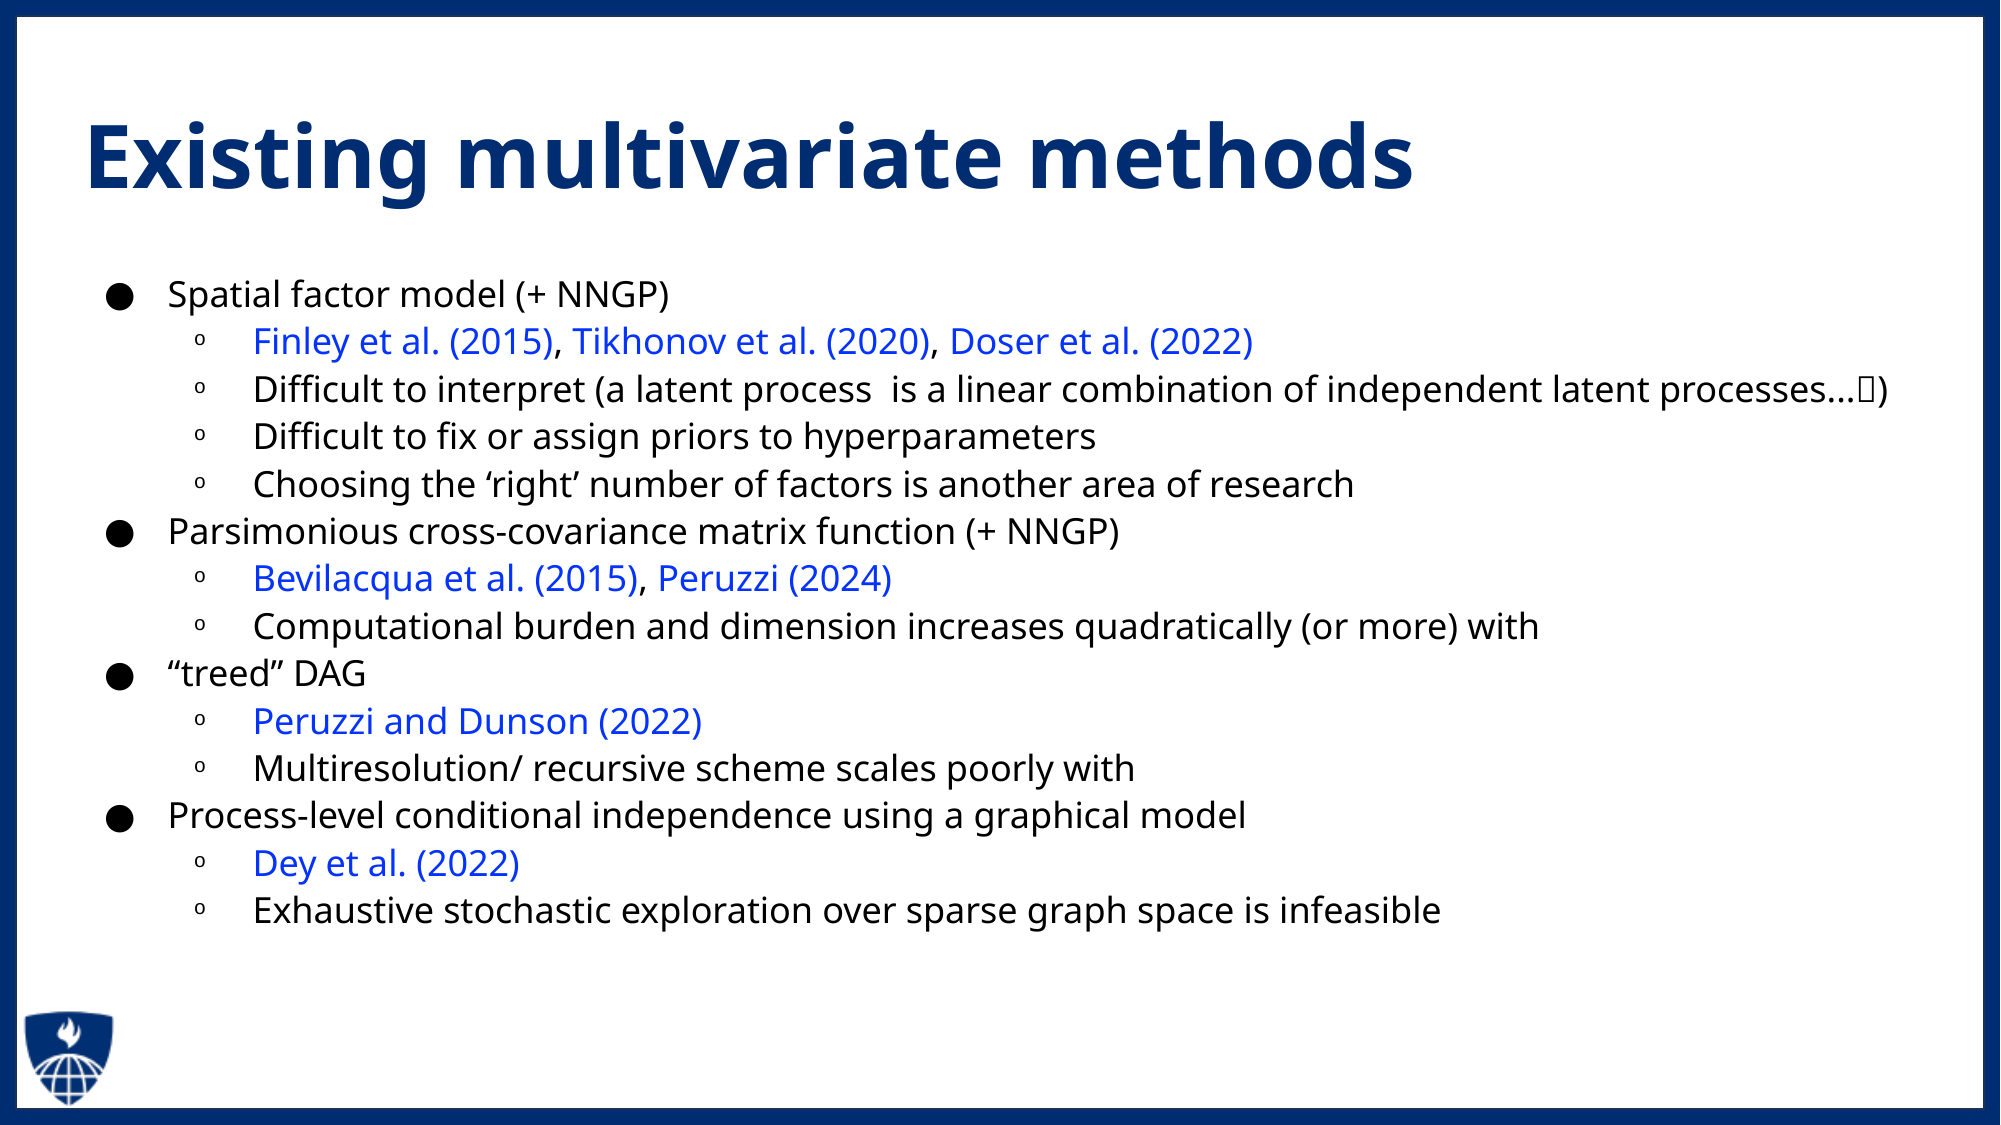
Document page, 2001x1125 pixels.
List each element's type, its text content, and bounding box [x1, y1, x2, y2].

title Existing multivariate methods [68, 97, 1932, 223]
